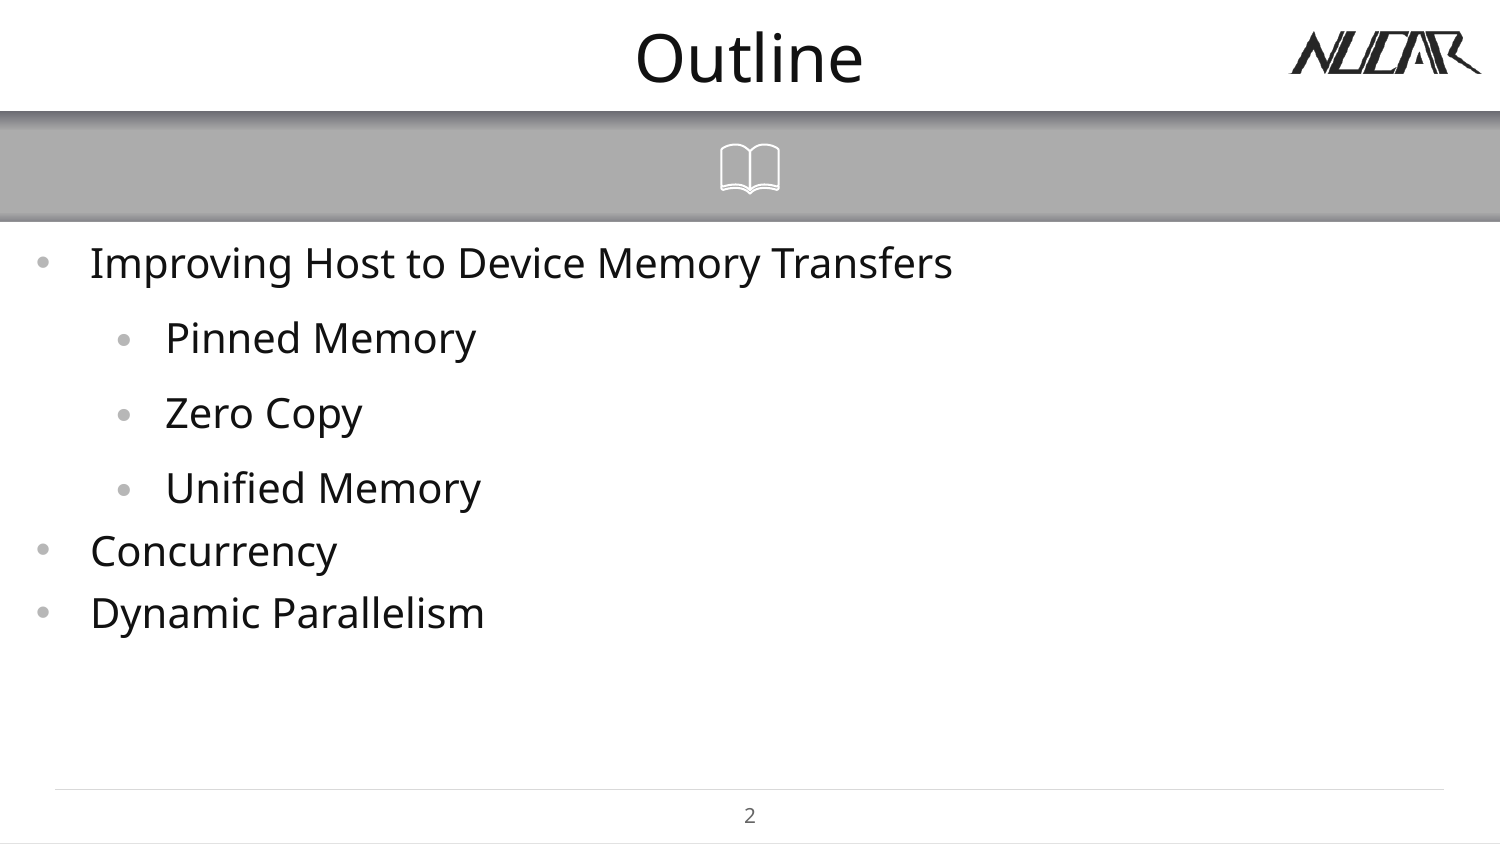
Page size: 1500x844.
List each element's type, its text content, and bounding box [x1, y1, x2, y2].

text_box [721, 144, 779, 194]
title Outline [97, 0, 1403, 111]
list Improving Host to Device Memory Transfers Pinned Memory Zero Copy Unified Memory Concurrency Dynamic Parallelism [0, 221, 1500, 735]
slide_number 2 [97, 789, 1403, 844]
